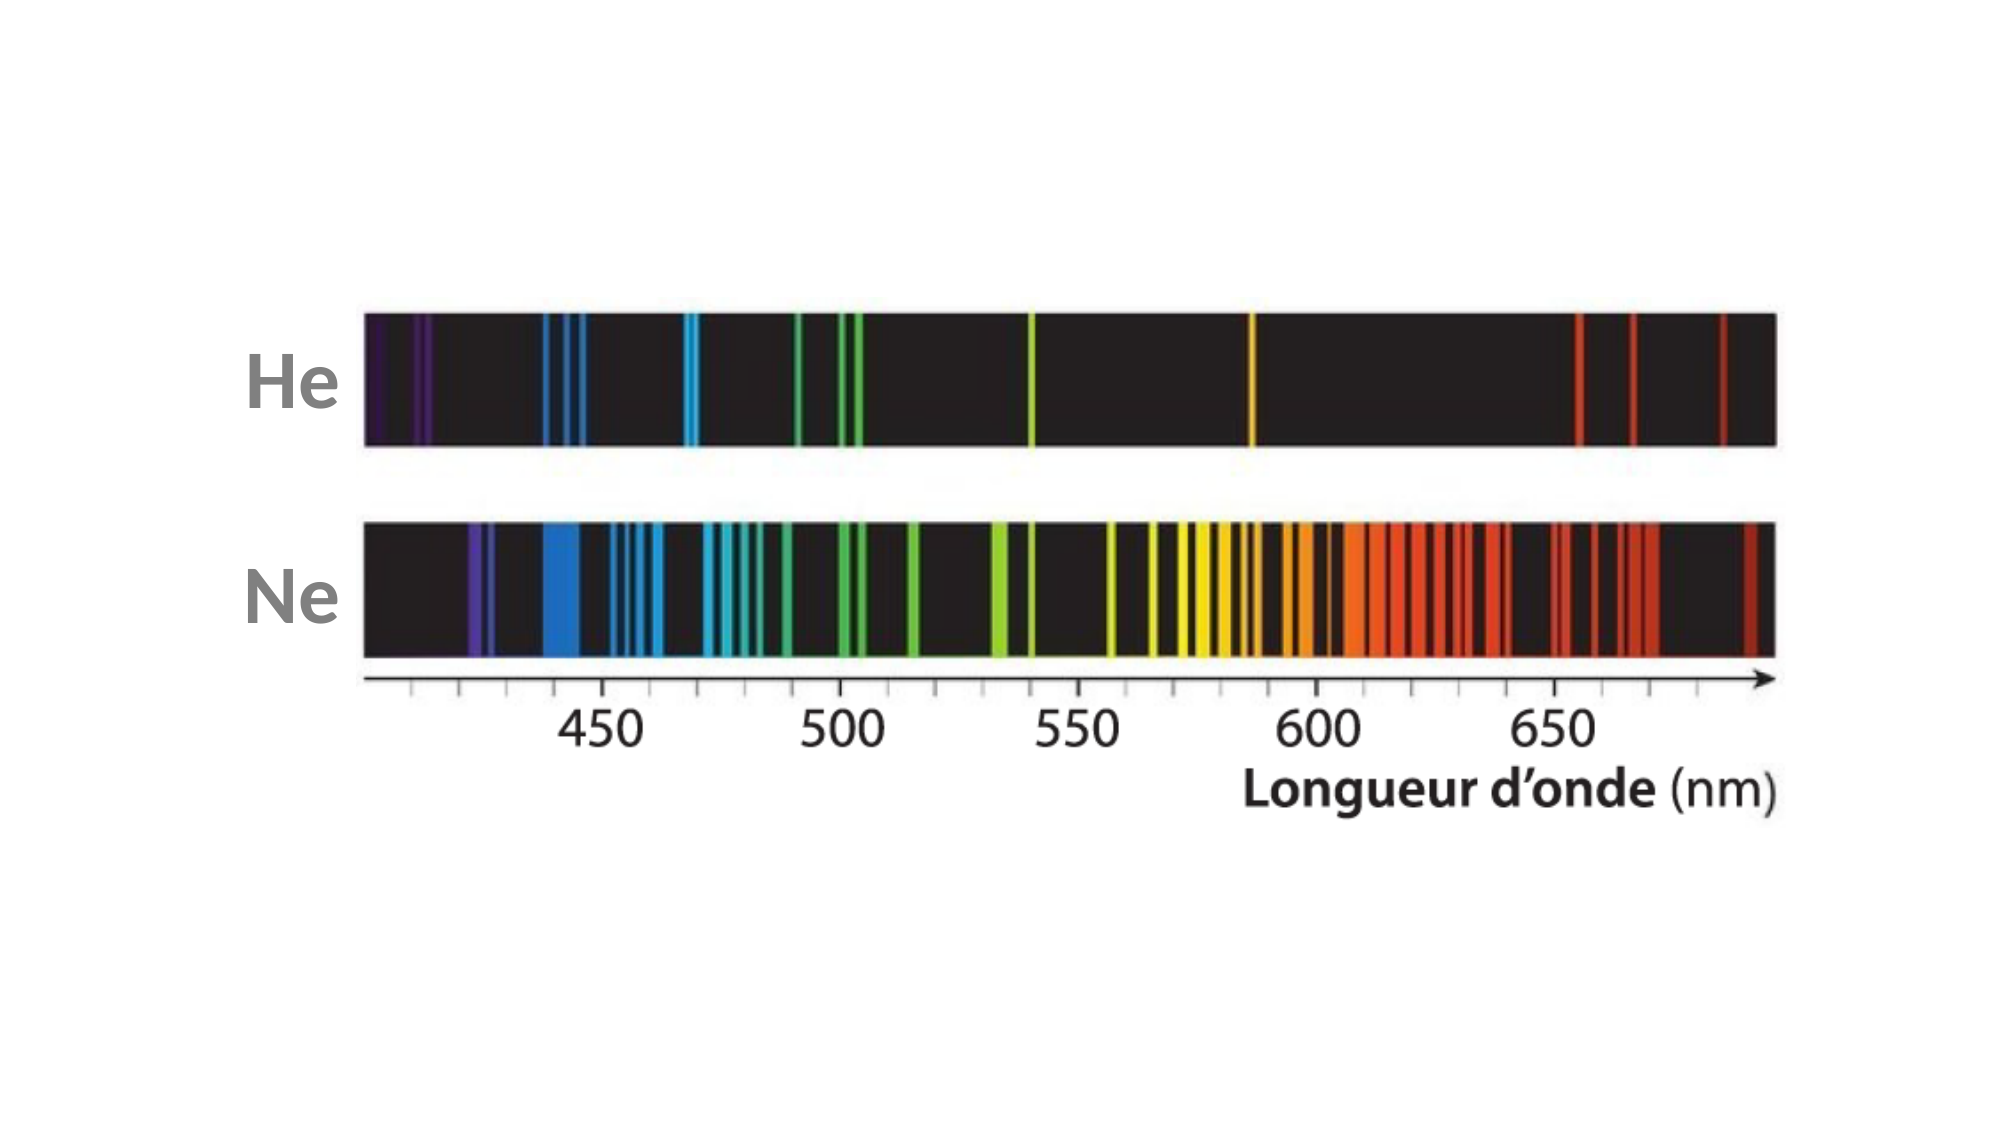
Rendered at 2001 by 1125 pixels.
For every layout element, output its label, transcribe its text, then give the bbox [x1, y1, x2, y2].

text_box He [231, 318, 356, 433]
picture [356, 297, 1788, 828]
text_box Ne [228, 532, 356, 648]
